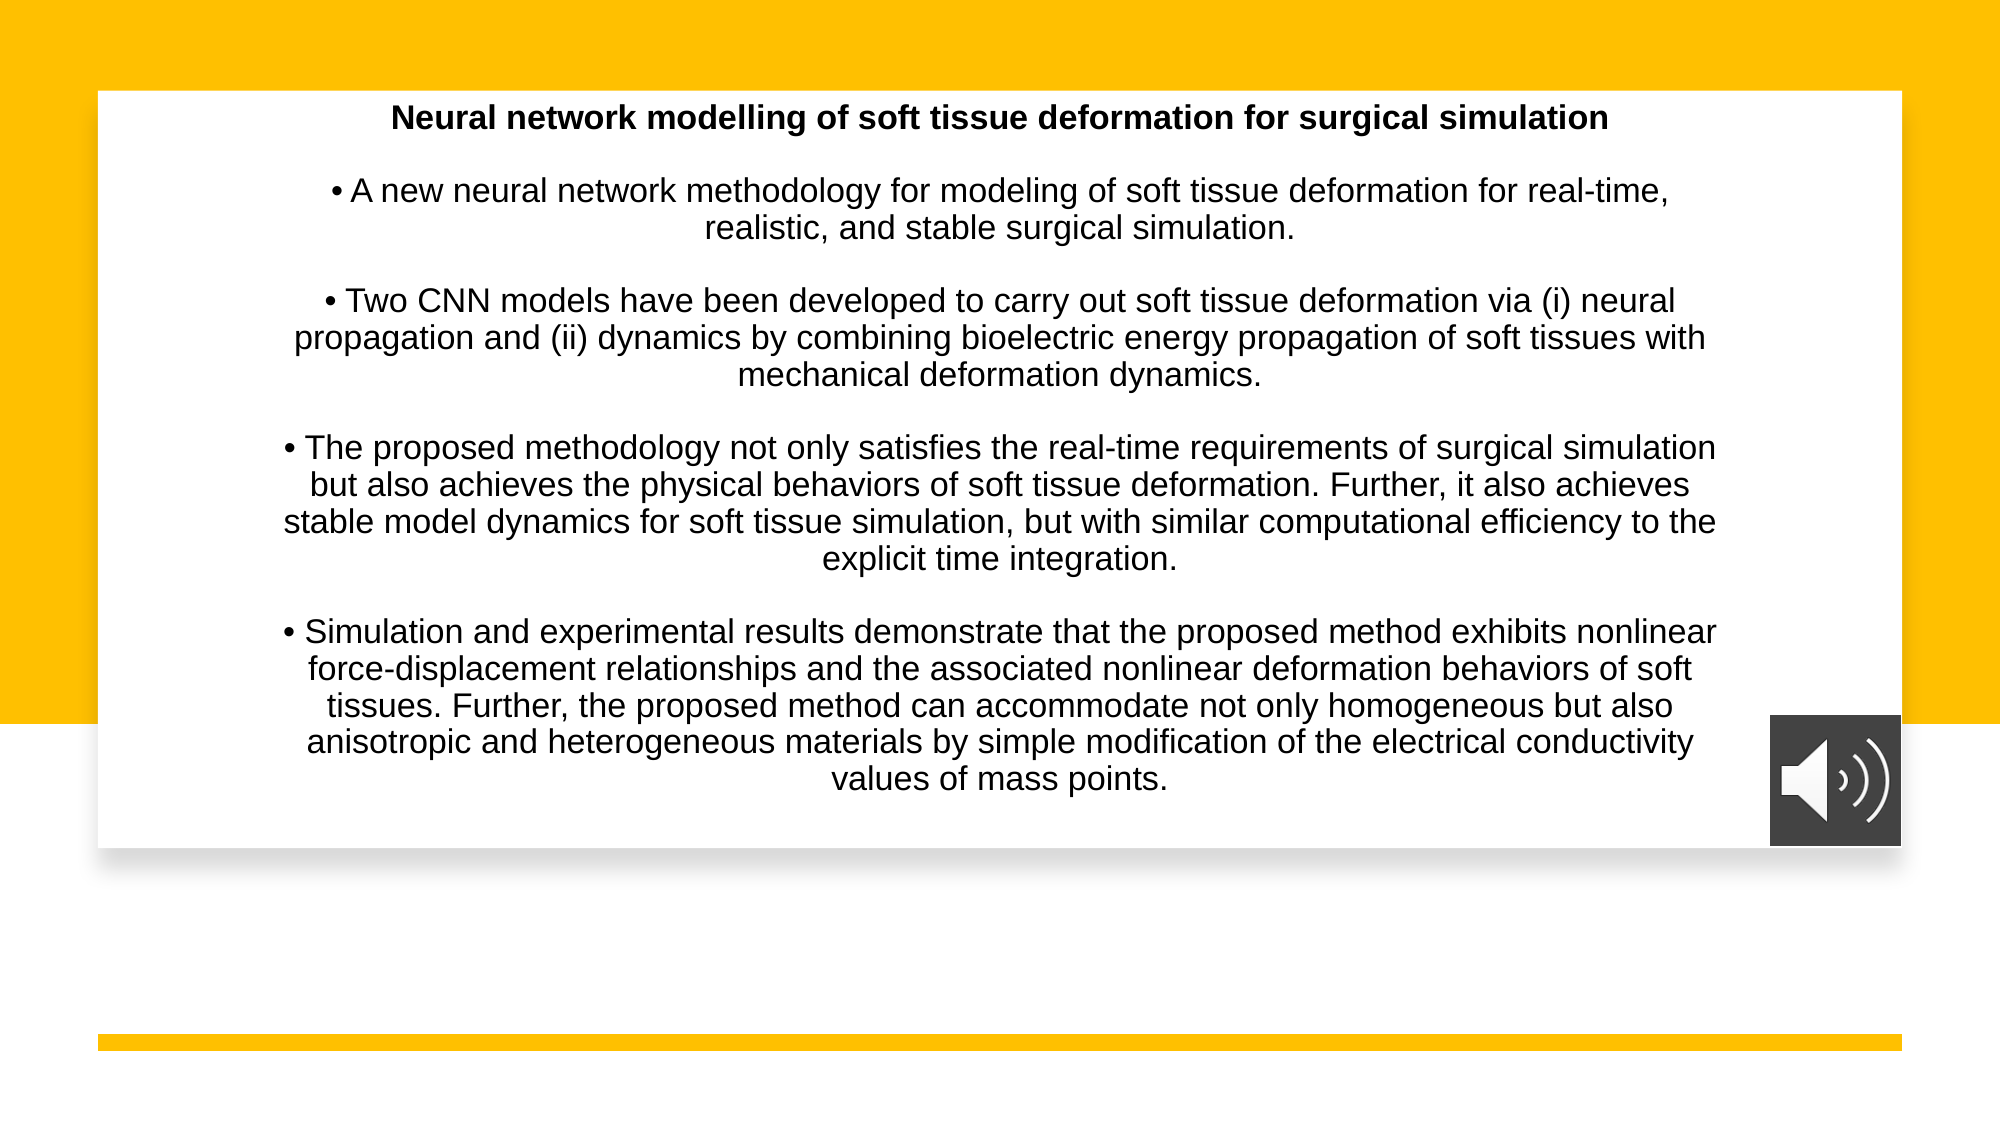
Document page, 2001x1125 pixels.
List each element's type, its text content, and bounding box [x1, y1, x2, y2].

text_box [0, 0, 2000, 725]
title Neural network modelling of soft tissue deformation for surgical simulation • A new neural network methodology for modeling of soft tissue deformation for real-time, realistic, and stable surgical simulation. • Two CNN models have been developed to carry out soft tissue deformation via (i) neural propagation and (ii) dynamics by combining bioelectric energy propagation of soft tissues with mechanical deformation dynamics. • The proposed methodology not only satisfies the real-time requirements of surgical simulation but also achieves the physical behaviors of soft tissue deformation. Further, it also achieves stable model dynamics for soft tissue simulation, but with similar computational efficiency to the explicit time integration. • Simulation and experimental results demonstrate that the proposed method exhibits nonlinear force-displacement relationships and the associated nonlinear deformation behaviors of soft tissues. Further, the proposed method can accommodate not only homogeneous but also anisotropic and heterogeneous materials by simple modification of the electrical conductivity values of mass points. [249, 90, 1750, 849]
text_box [0, 725, 2000, 1125]
text_box [97, 89, 1903, 849]
picture [1768, 713, 1903, 848]
